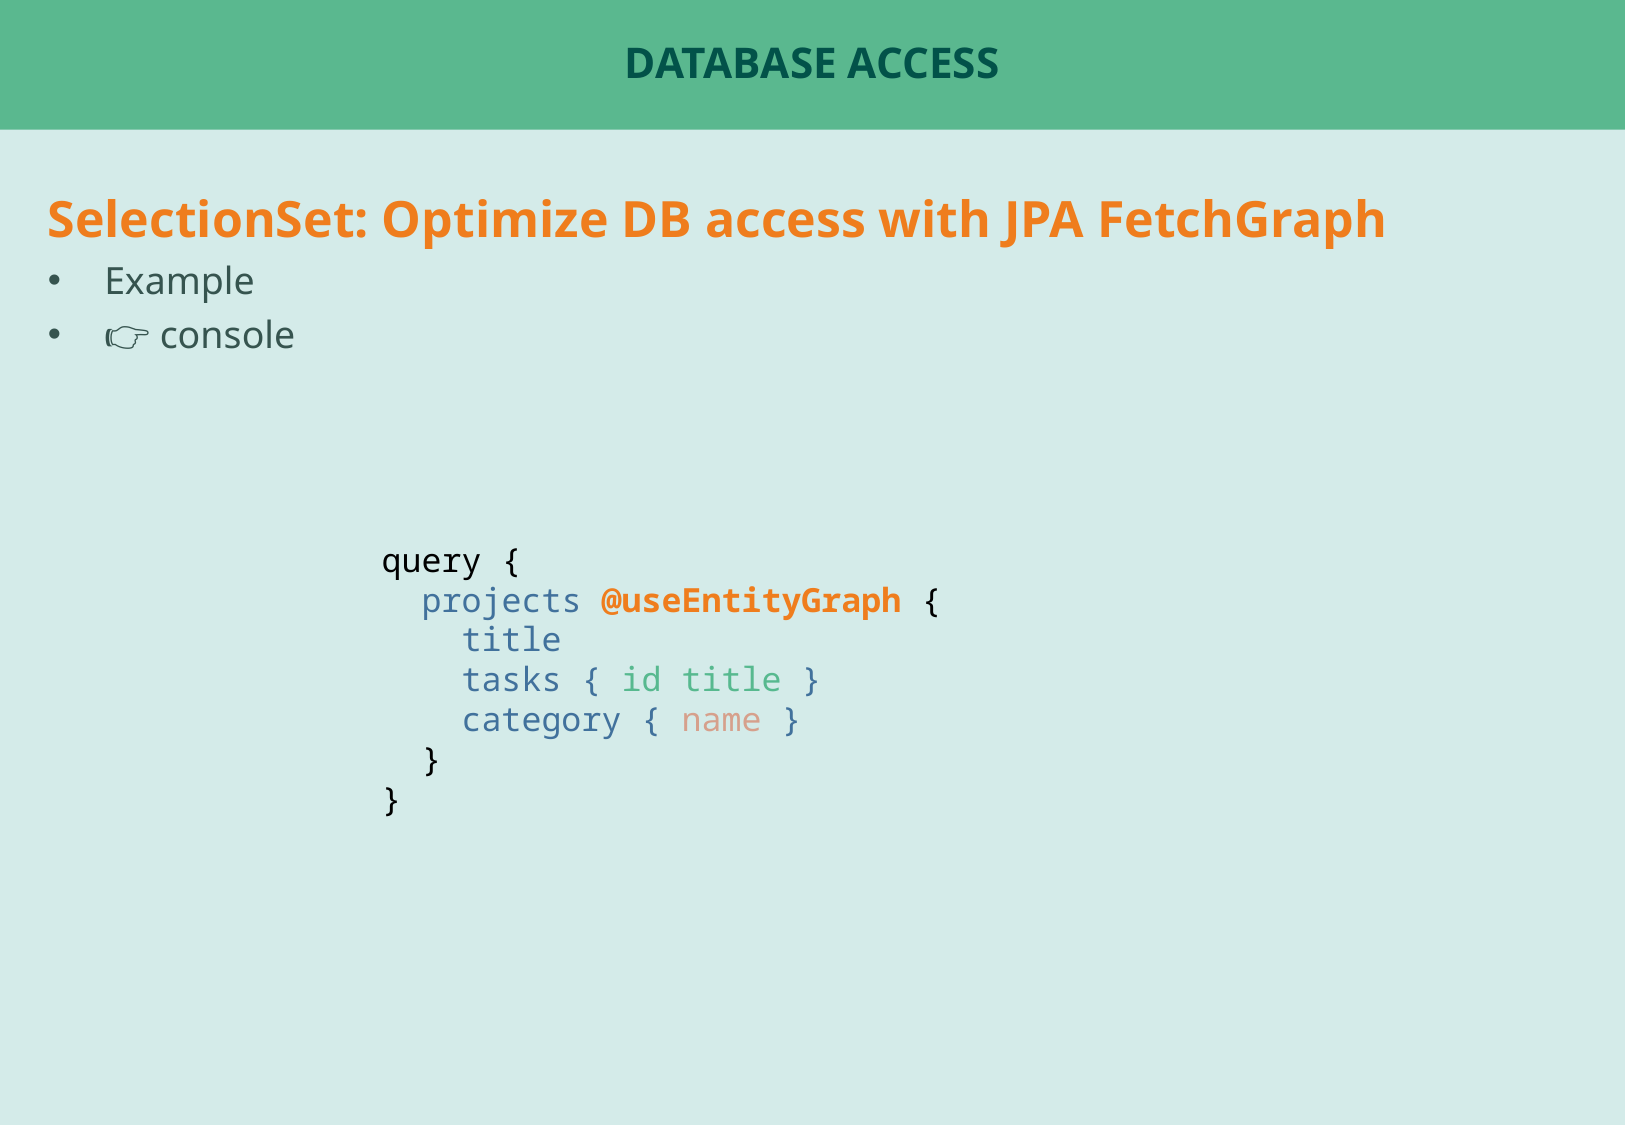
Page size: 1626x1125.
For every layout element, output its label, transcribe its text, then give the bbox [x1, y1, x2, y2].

text_box SelectionSet: Optimize DB access with JPA FetchGraph Example 👉 console [33, 168, 1557, 363]
title Database access [0, 0, 1625, 130]
text_box query { projects @useEntityGraph { title tasks { id title } category { name } } } [366, 531, 1151, 826]
